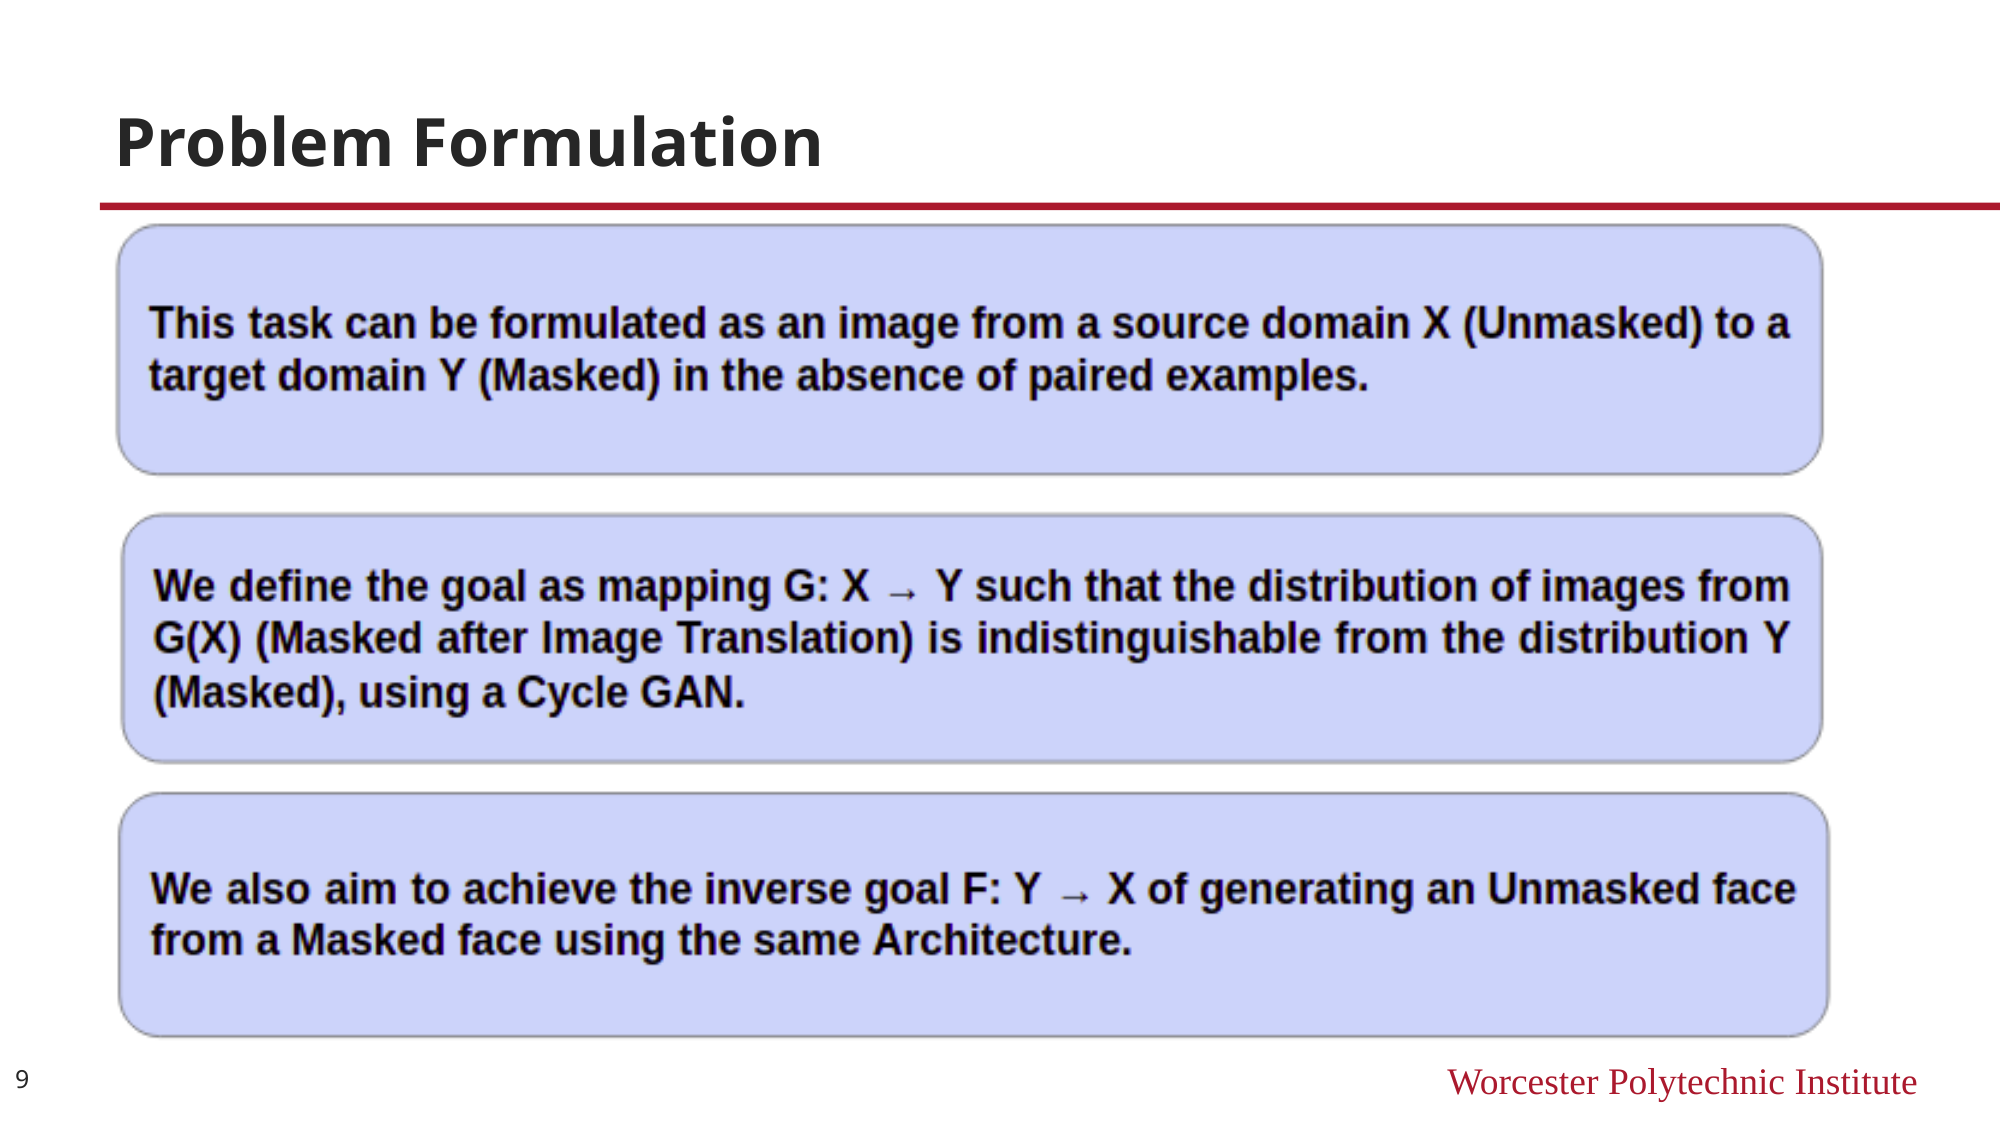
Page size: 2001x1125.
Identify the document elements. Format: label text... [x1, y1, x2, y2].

title Problem Formulation [99, 56, 1900, 188]
picture [109, 782, 1842, 1048]
picture [109, 217, 1835, 481]
picture [109, 507, 1842, 771]
slide_number 9 [0, 1047, 100, 1113]
